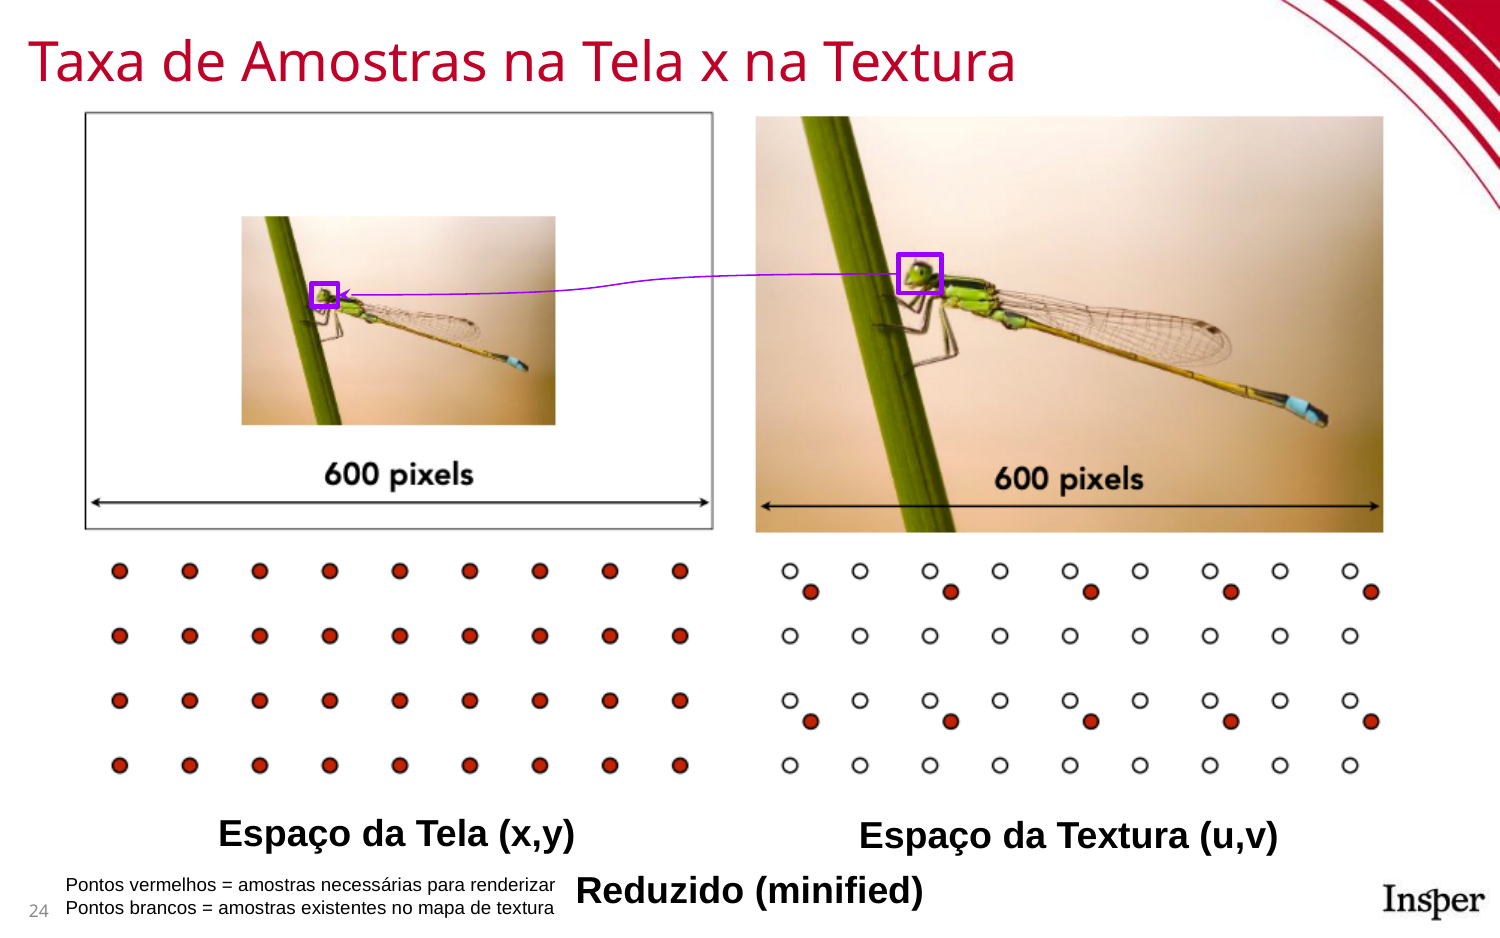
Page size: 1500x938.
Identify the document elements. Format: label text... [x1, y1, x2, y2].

text_box Reduzido (minified) [577, 858, 1069, 919]
title Taxa de Amostras na Tela x na Textura [13, 18, 1397, 104]
text_box Pontos vermelhos = amostras necessárias para renderizar Pontos brancos = amostras existentes no mapa de textura [50, 858, 577, 934]
text_box Espaço da Textura (u,v) [749, 803, 1388, 865]
text_box Espaço da Tela (x,y) [77, 801, 716, 858]
picture [79, 0, 1500, 938]
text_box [337, 273, 899, 296]
slide_number ‹#› [0, 887, 78, 938]
